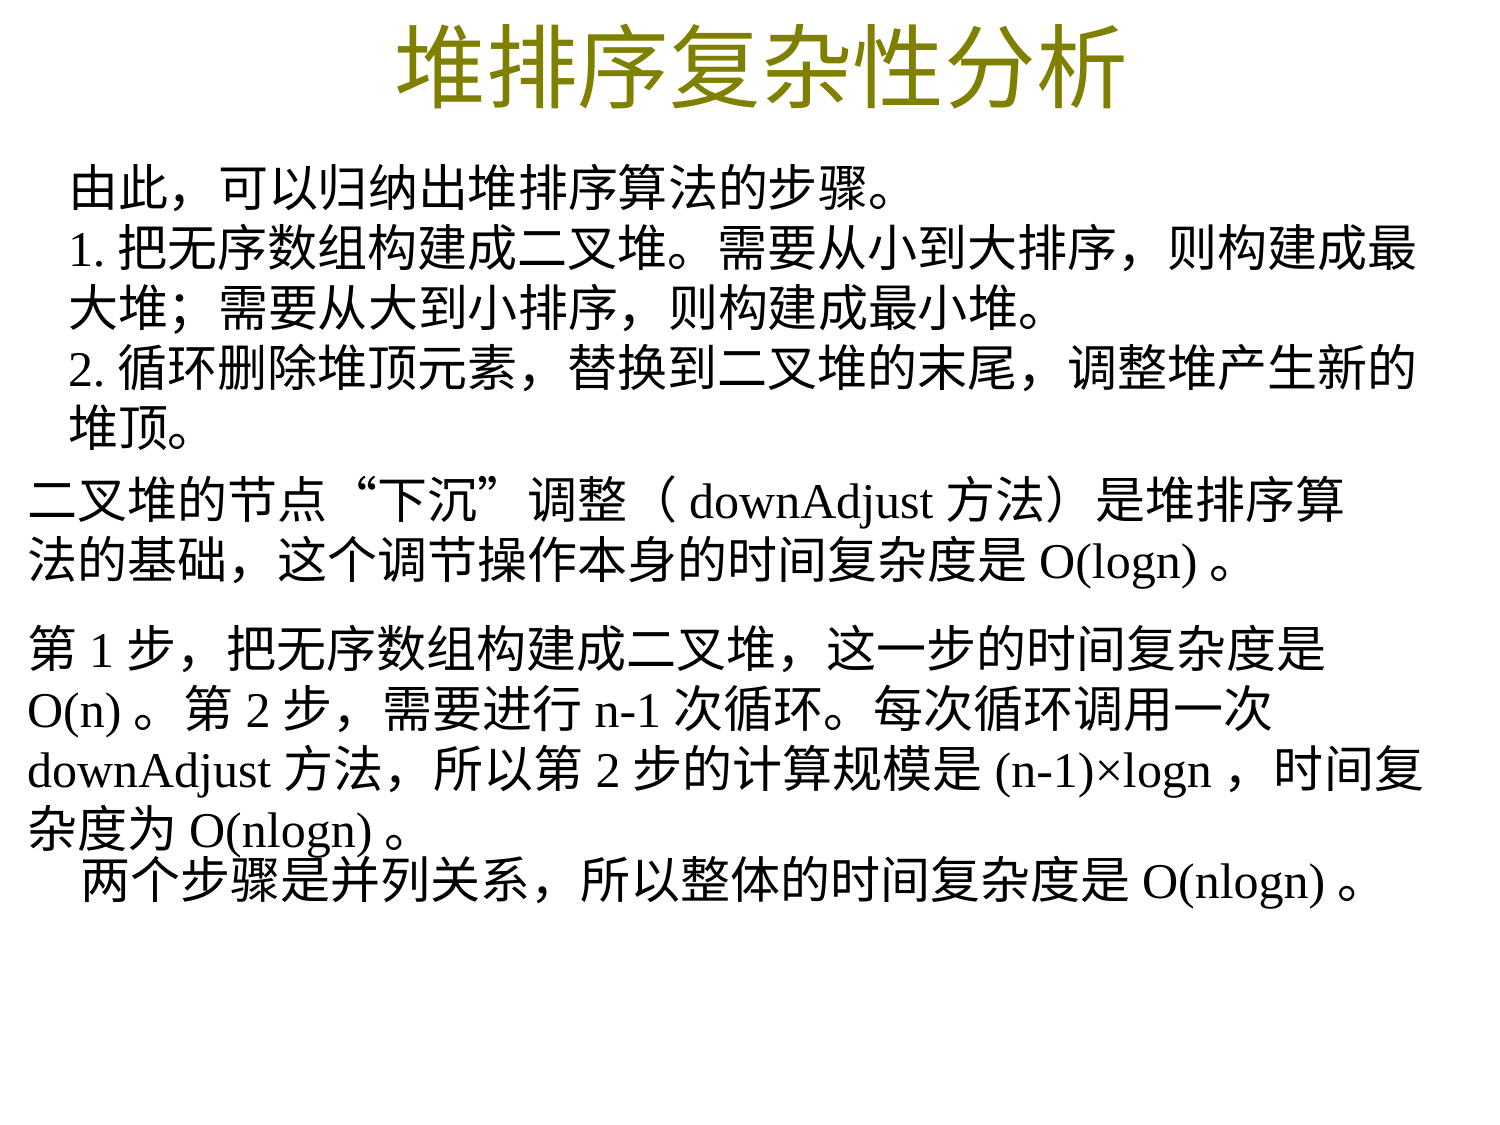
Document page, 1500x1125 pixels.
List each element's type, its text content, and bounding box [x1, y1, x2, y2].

text_box 两个步骤是并列关系，所以整体的时间复杂度是O(nlogn)。 [65, 841, 1459, 917]
text_box 第1步，把无序数组构建成二叉堆，这一步的时间复杂度是O(n)。第2步，需要进行n-1次循环。每次循环调用一次downAdjust方法，所以第2步的计算规模是(n-1)×logn，时间复杂度为O(nlogn)。 [12, 609, 1447, 865]
text_box 二叉堆的节点“下沉”调整（downAdjust方法）是堆排序算法的基础，这个调节操作本身的时间复杂度是O(logn)。 [12, 461, 1406, 596]
text_box 由此，可以归纳出堆排序算法的步骤。 1.把无序数组构建成二叉堆。需要从小到大排序，则构建成最大堆；需要从大到小排序，则构建成最小堆。 2.循环删除堆顶元素，替换到二叉堆的末尾，调整堆产生新的堆顶。 [53, 148, 1447, 464]
title 堆排序复杂性分析 [123, 3, 1399, 125]
